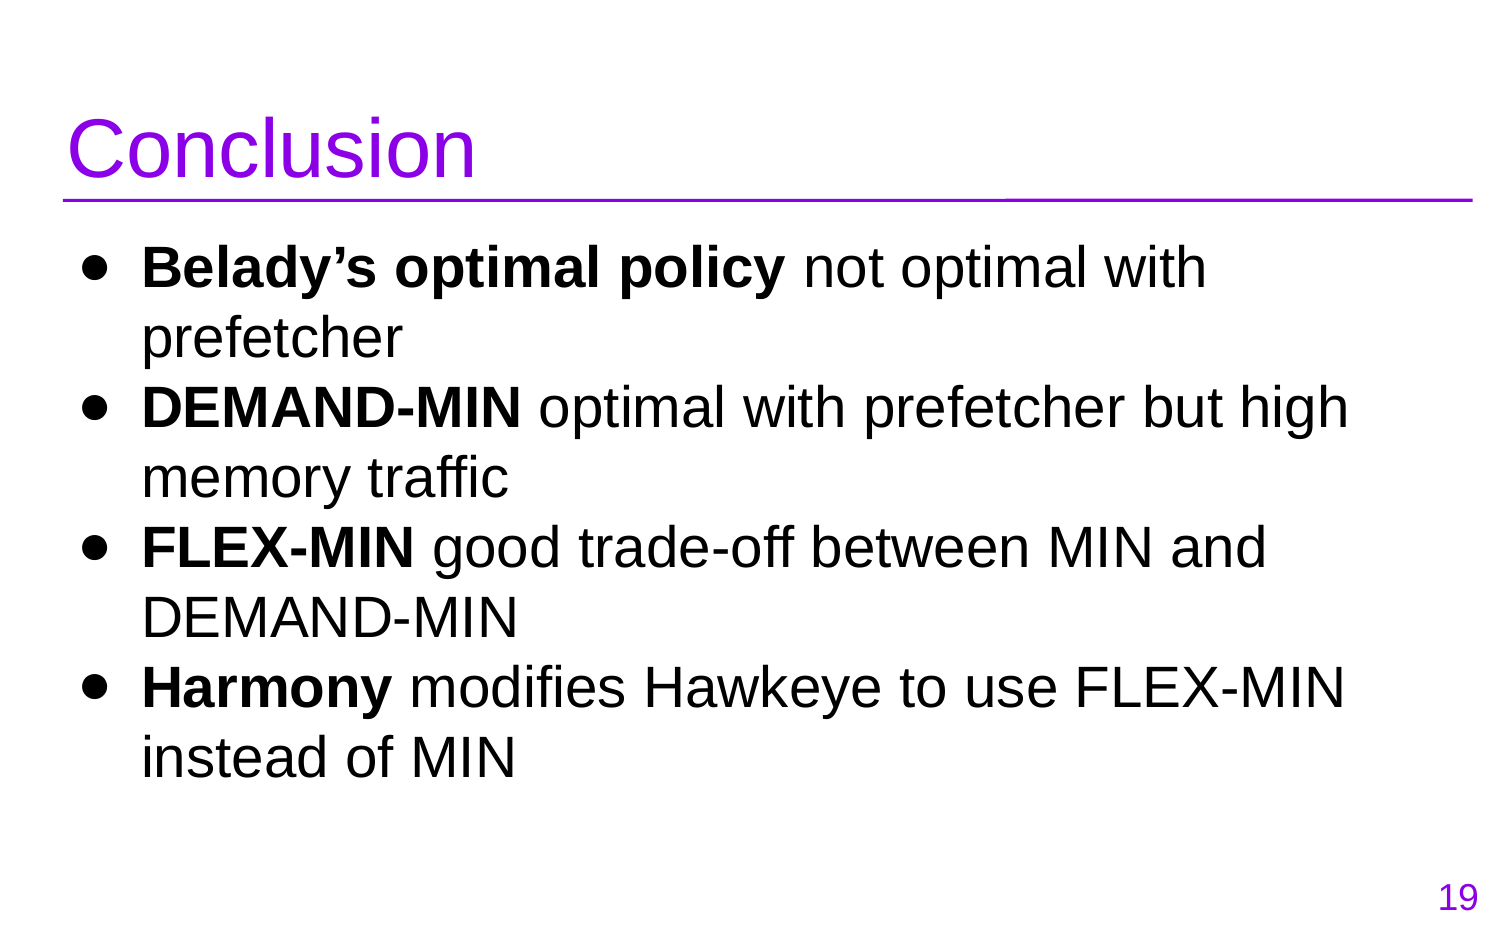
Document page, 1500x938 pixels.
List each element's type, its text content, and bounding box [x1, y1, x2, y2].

text_box Belady’s optimal policy not optimal with prefetcher DEMAND-MIN optimal with prefetcher but high memory traffic FLEX-MIN good trade-off between MIN and DEMAND-MIN Harmony modifies Hawkeye to use FLEX-MIN instead of MIN [51, 214, 1479, 866]
title Conclusion [51, 79, 1449, 185]
slide_number 19 [1388, 859, 1494, 932]
